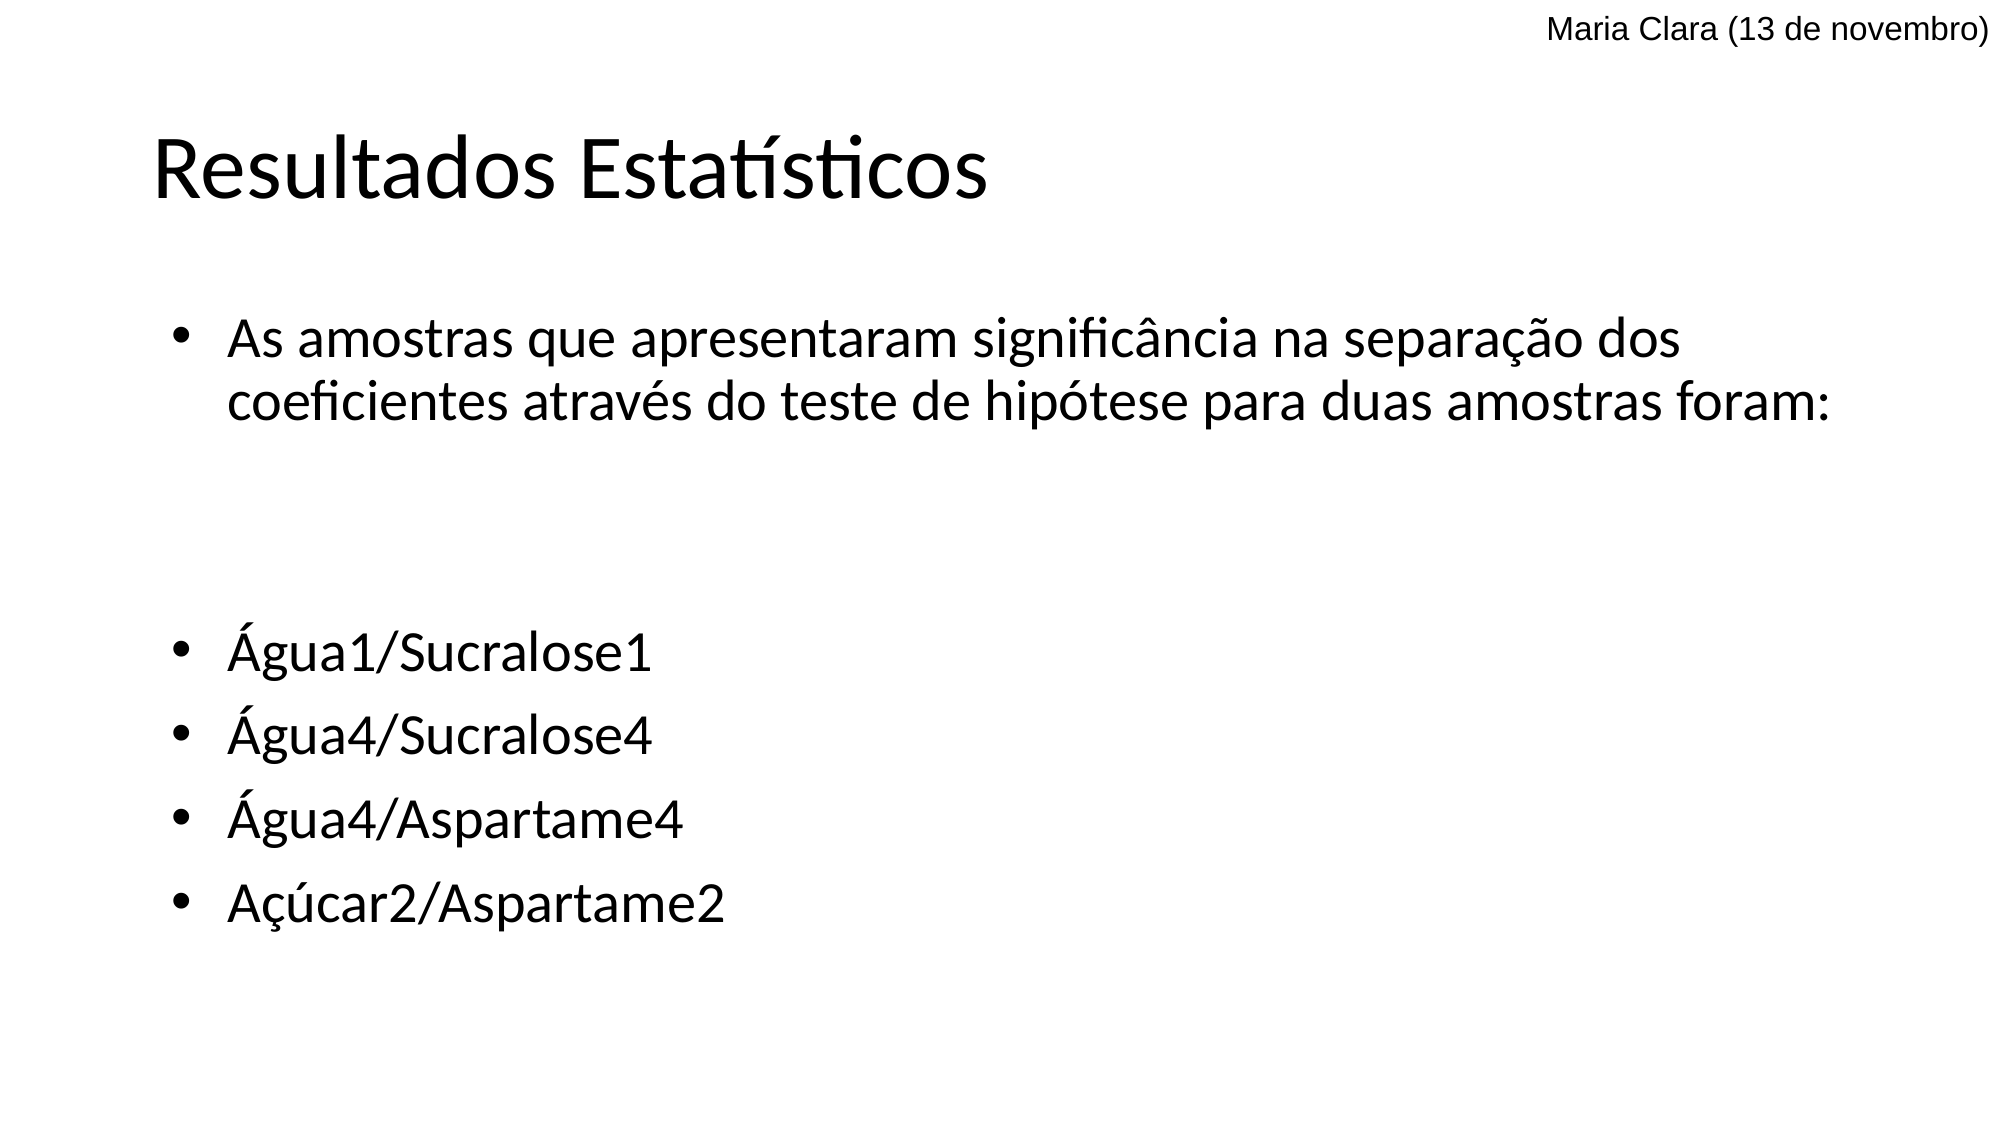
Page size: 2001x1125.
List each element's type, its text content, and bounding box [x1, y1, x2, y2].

title Resultados Estatísticos [137, 59, 1863, 278]
list As amostras que apresentaram significância na separação dos coeficientes através do teste de hipótese para duas amostras foram: Água1/Sucralose1 Água4/Sucralose4 Água4/Aspartame4 Açúcar2/Aspartame2 [137, 299, 1863, 1014]
text_box Maria Clara (13 de novembro) [1531, 4, 2000, 49]
